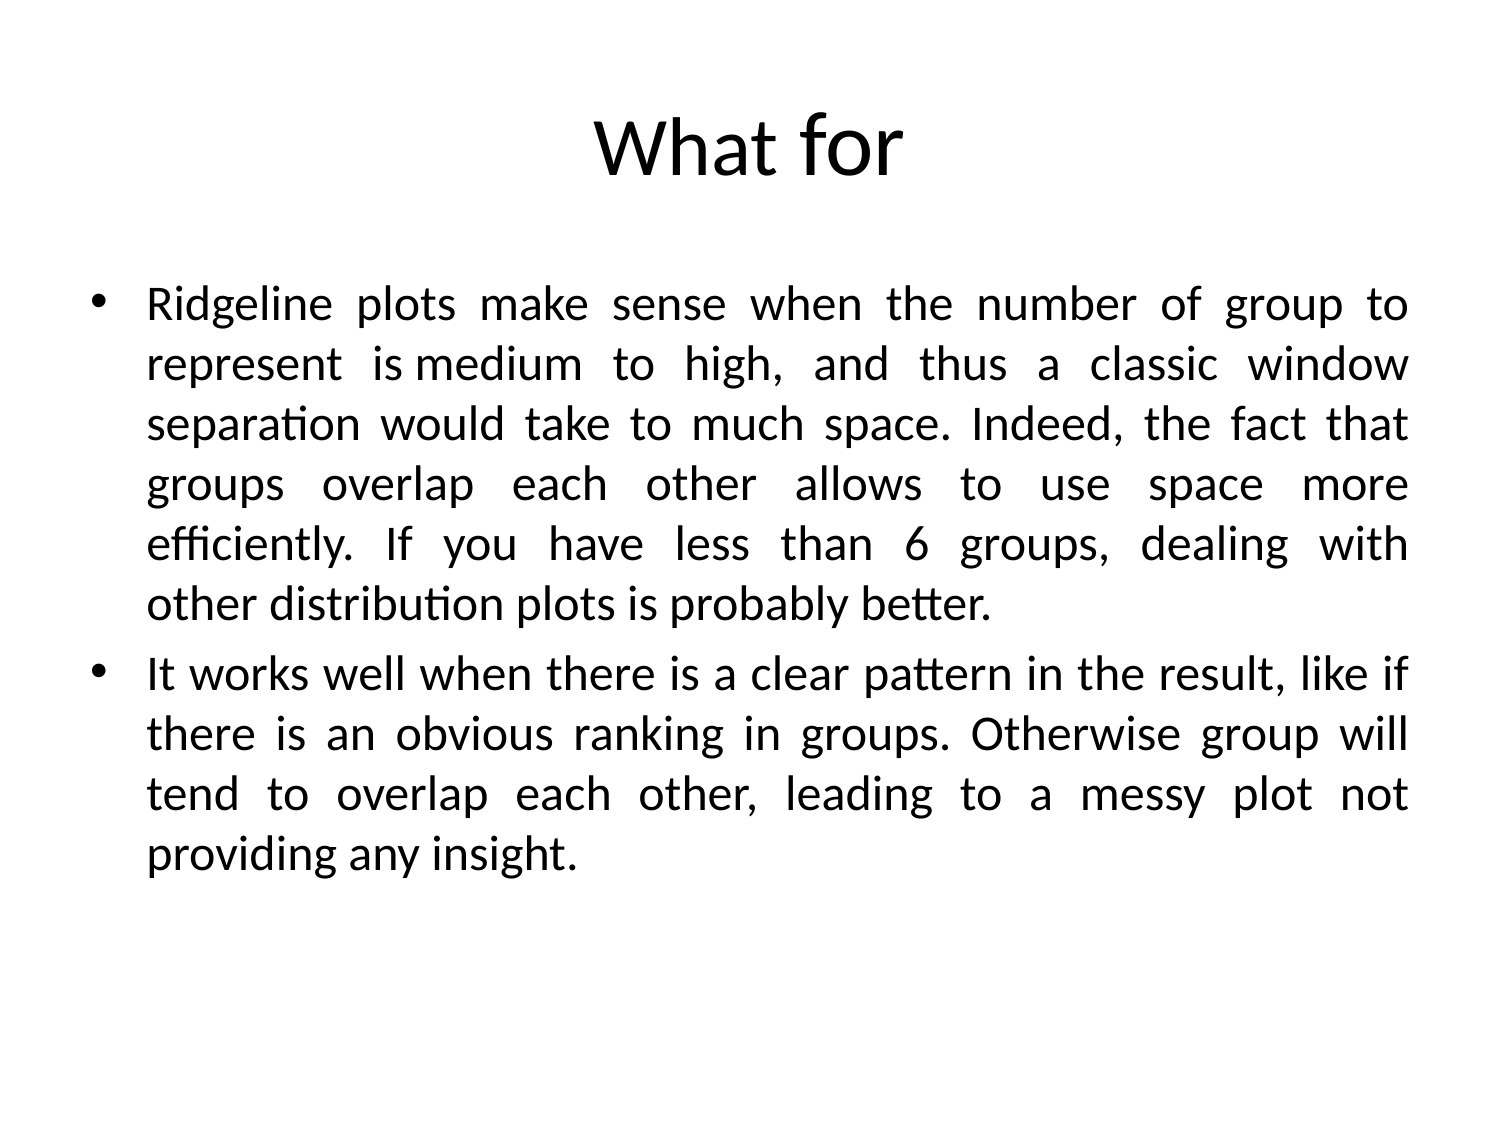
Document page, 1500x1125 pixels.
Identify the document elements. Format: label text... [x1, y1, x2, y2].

title What for [75, 45, 1425, 233]
list Ridgeline plots make sense when the number of group to represent is medium to high, and thus a classic window separation would take to much space. Indeed, the fact that groups overlap each other allows to use space more efficiently. If you have less than 6 groups, dealing with other distribution plots is probably better. It works well when there is a clear pattern in the result, like if there is an obvious ranking in groups. Otherwise group will tend to overlap each other, leading to a messy plot not providing any insight. [75, 262, 1425, 1005]
